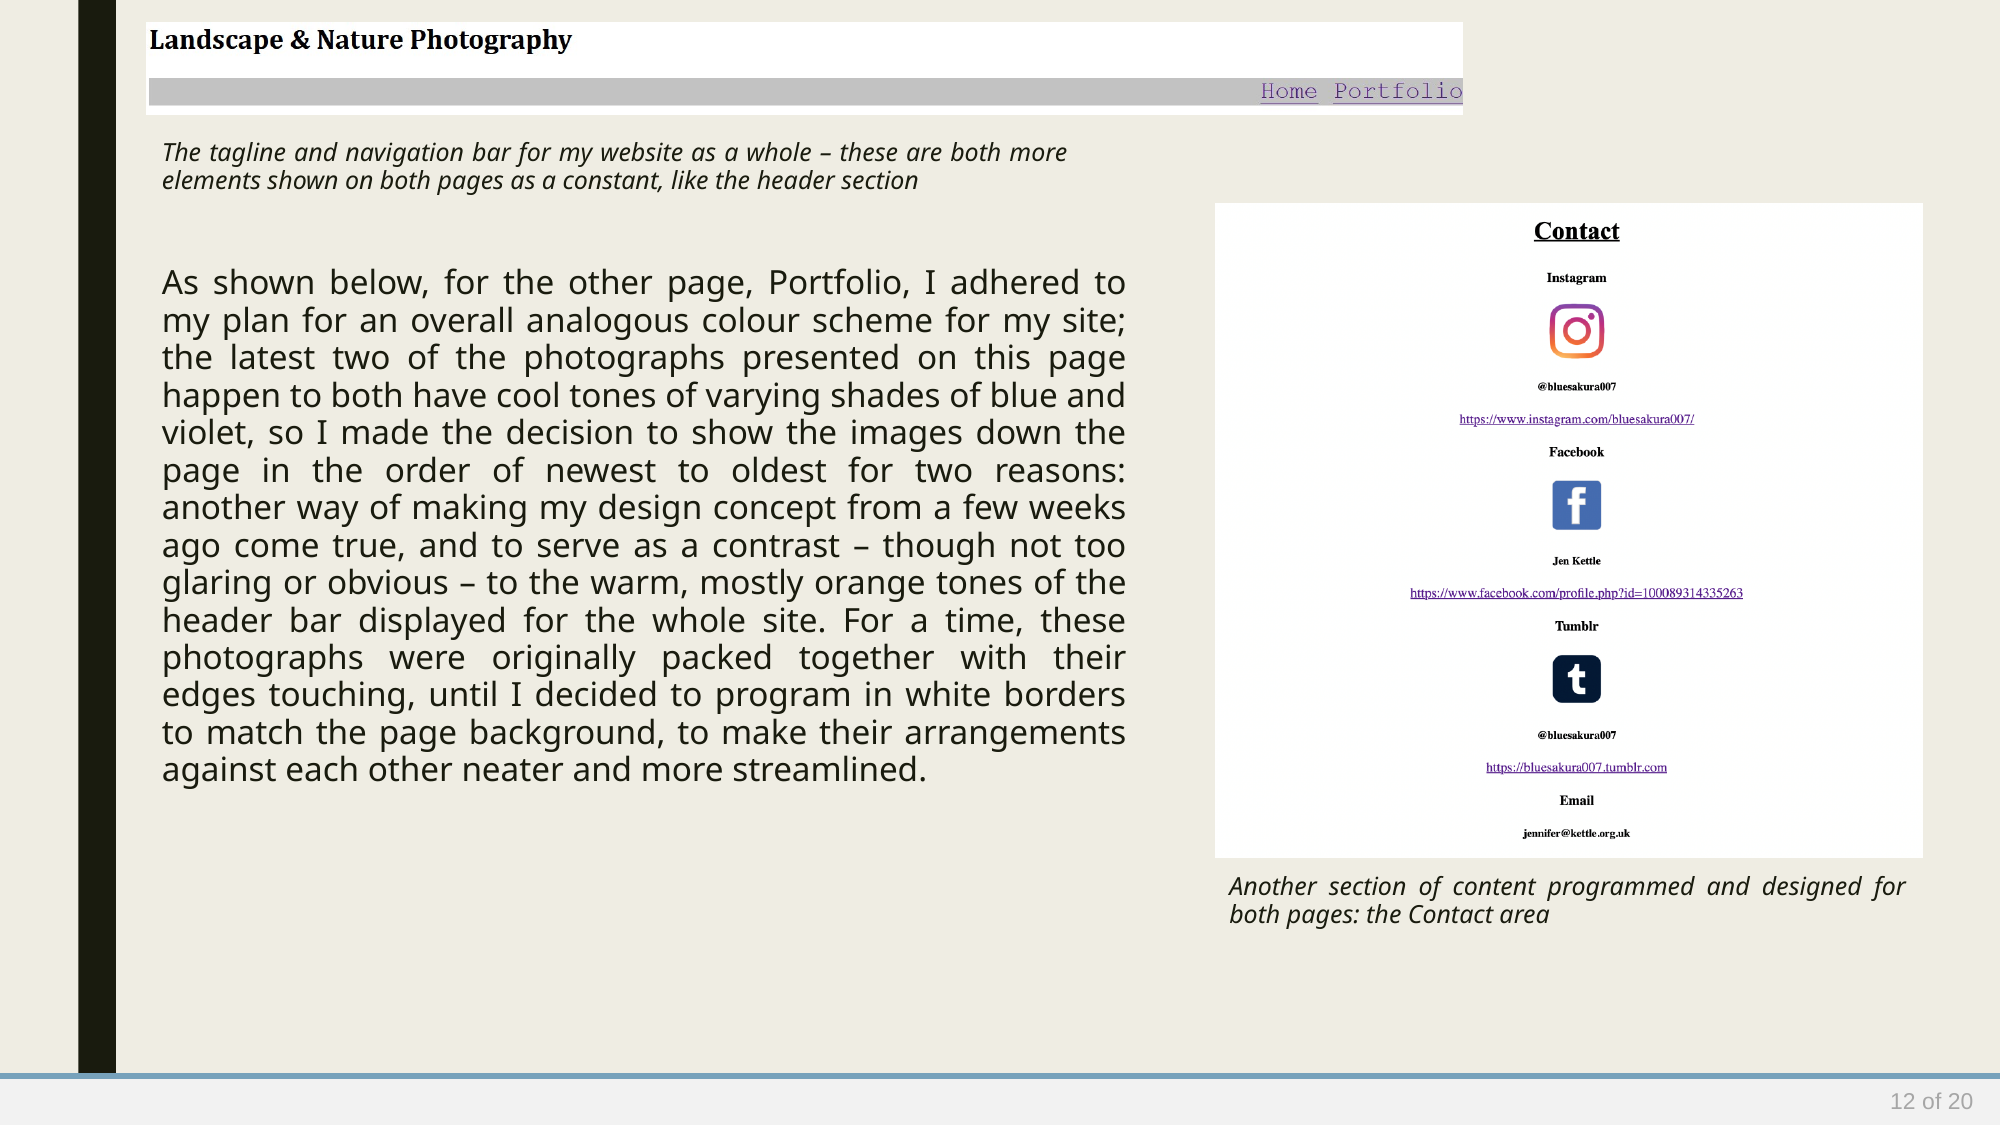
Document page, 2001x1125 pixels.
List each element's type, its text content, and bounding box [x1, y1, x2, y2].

picture [146, 22, 1463, 115]
text_box As shown below, for the other page, Portfolio, I adhered to my plan for an overall analogous colour scheme for my site; the latest two of the photographs presented on this page happen to both have cool tones of varying shades of blue and violet, so I made the decision to show the images down the page in the order of newest to oldest for two reasons: another way of making my design concept from a few weeks ago come true, and to serve as a contrast – though not too glaring or obvious – to the warm, mostly orange tones of the header bar displayed for the whole site. For a time, these photographs were originally packed together with their edges touching, until I decided to program in white borders to match the page background, to make their arrangements against each other neater and more streamlined. [146, 257, 1143, 986]
text_box Another section of content programmed and designed for both pages: the Contact area [1214, 865, 1923, 1025]
picture [1214, 202, 1923, 858]
text_box The tagline and navigation bar for my website as a whole – these are both more elements shown on both pages as a constant, like the header section [146, 131, 1085, 257]
text_box 12 of 20 [1858, 1083, 1989, 1117]
text_box [0, 1079, 2000, 1125]
